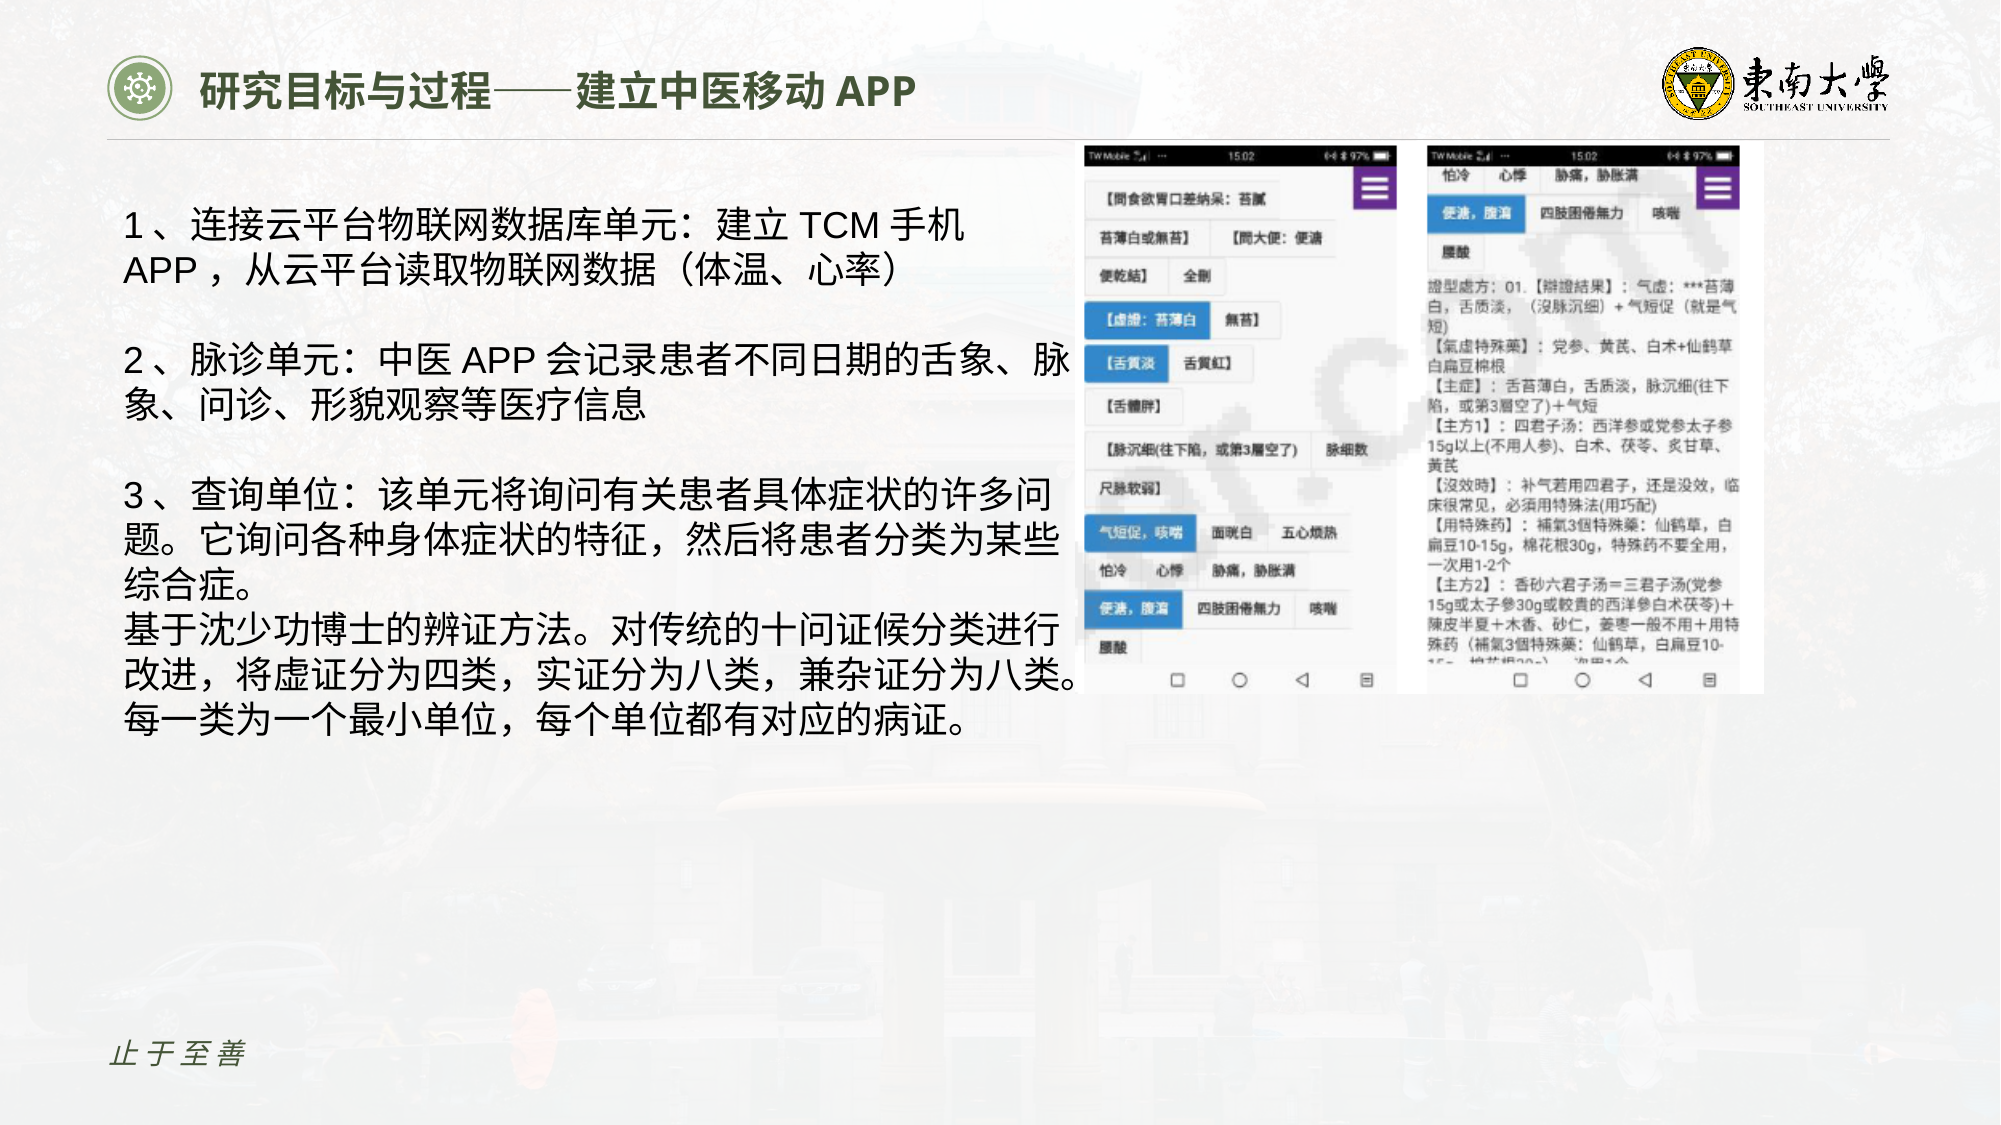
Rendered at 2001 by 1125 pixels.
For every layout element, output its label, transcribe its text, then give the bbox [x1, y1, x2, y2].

text_box 1、连接云平台物联网数据库单元：建立TCM手机APP，从云平台读取物联网数据（体温、心率） 2、脉诊单元：中医APP会记录患者不同日期的舌象、脉象、问诊、形貌观察等医疗信息 3、查询单位：该单元将询问有关患者具体症状的许多问题。它询问各种身体症状的特征，然后将患者分类为某些综合症。 基于沈少功博士的辨证方法。对传统的十问证候分类进行改进，将虚证分为四类，实证分为八类，兼杂证分为八类。每一类为一个最小单位，每个单位都有对应的病证。 [108, 193, 1096, 749]
list 研究目标与过程——建立中医移动APP [199, 56, 1663, 123]
picture [1075, 141, 1764, 694]
picture [1662, 47, 1889, 120]
slide_number 止于至善 [108, 1022, 657, 1083]
